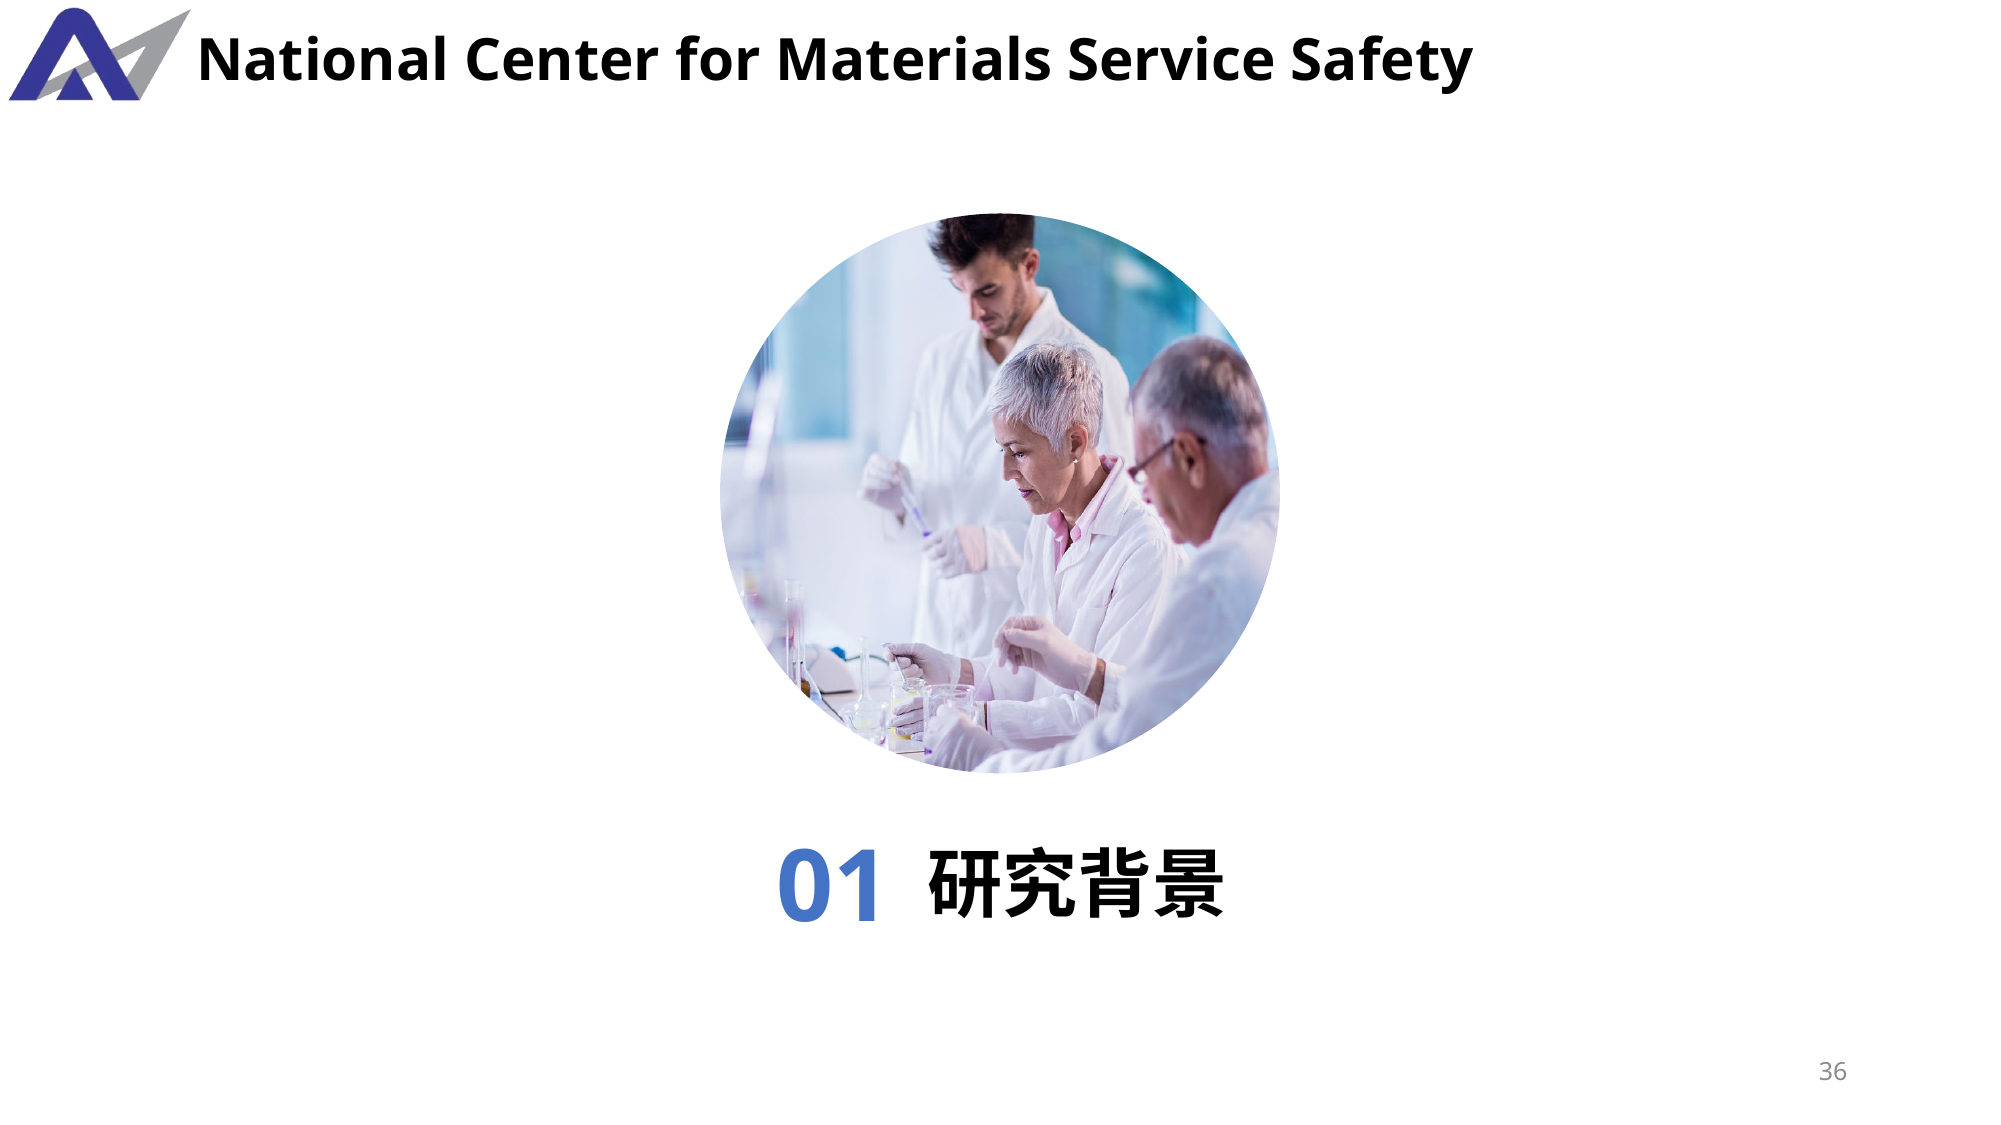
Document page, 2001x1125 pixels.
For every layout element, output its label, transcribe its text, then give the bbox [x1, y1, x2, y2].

text_box National Center for Materials Service Safety [192, 14, 1489, 100]
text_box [755, 813, 1244, 951]
picture [7, 7, 192, 101]
slide_number 36 [1412, 1042, 1863, 1103]
text_box [719, 212, 1281, 775]
